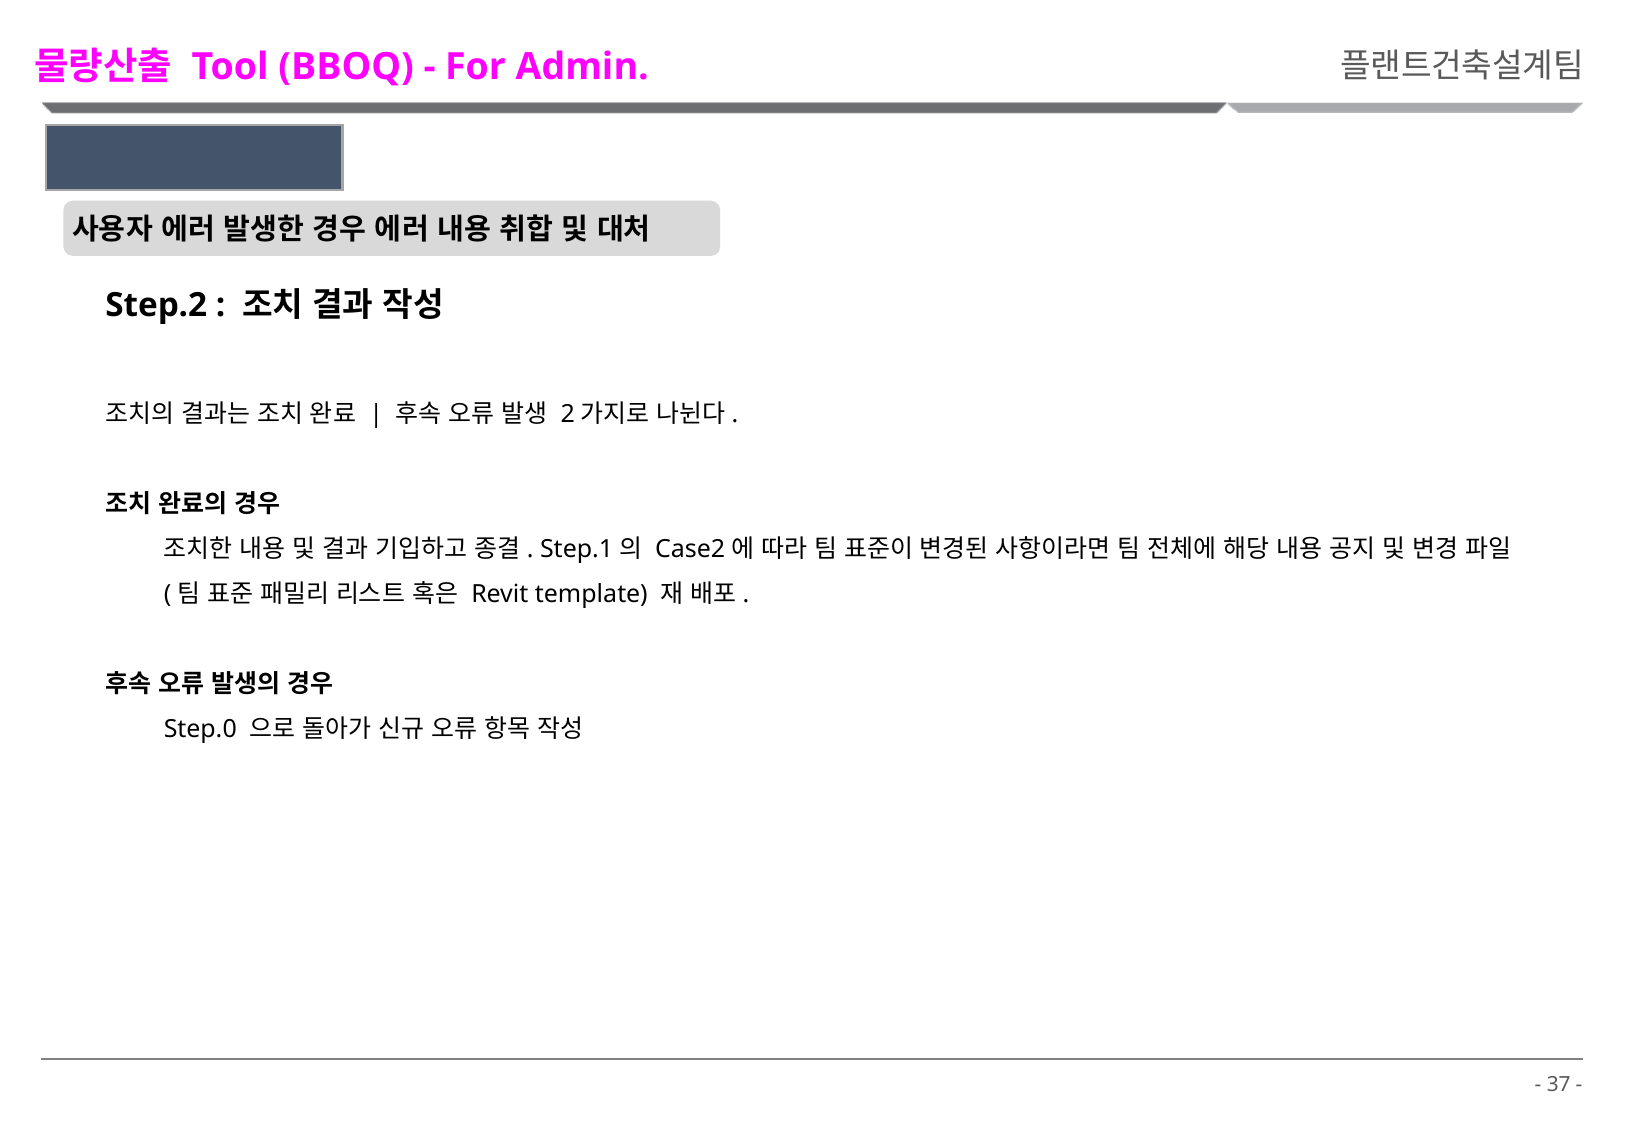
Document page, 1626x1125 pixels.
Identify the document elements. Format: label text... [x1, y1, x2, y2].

text_box 사용자 에러 발생한 경우 에러 내용 취합 및 대처 [62, 199, 722, 257]
text_box 2. Admin.’s Role [45, 124, 344, 191]
text_box Step.2 : 조치 결과 작성 조치의 결과는 조치 완료 | 후속 오류 발생 2가지로 나뉜다. 조치 완료의 경우 조치한 내용 및 결과 기입하고 종결. Step.1의 Case2에 따라 팀 표준이 변경된 사항이라면 팀 전체에 해당 내용 공지 및 변경 파일(팀 표준 패밀리 리스트 혹은 Revit template) 재 배포. 후속 오류 발생의 경우 Step.0 으로 돌아가 신규 오류 항목 작성 [90, 255, 1551, 750]
text_box 플랜트건축설계팀 [1339, 43, 1584, 84]
text_box 물량산출 Tool (BBOQ) - For Admin. [19, 34, 665, 95]
picture [42, 102, 1583, 114]
